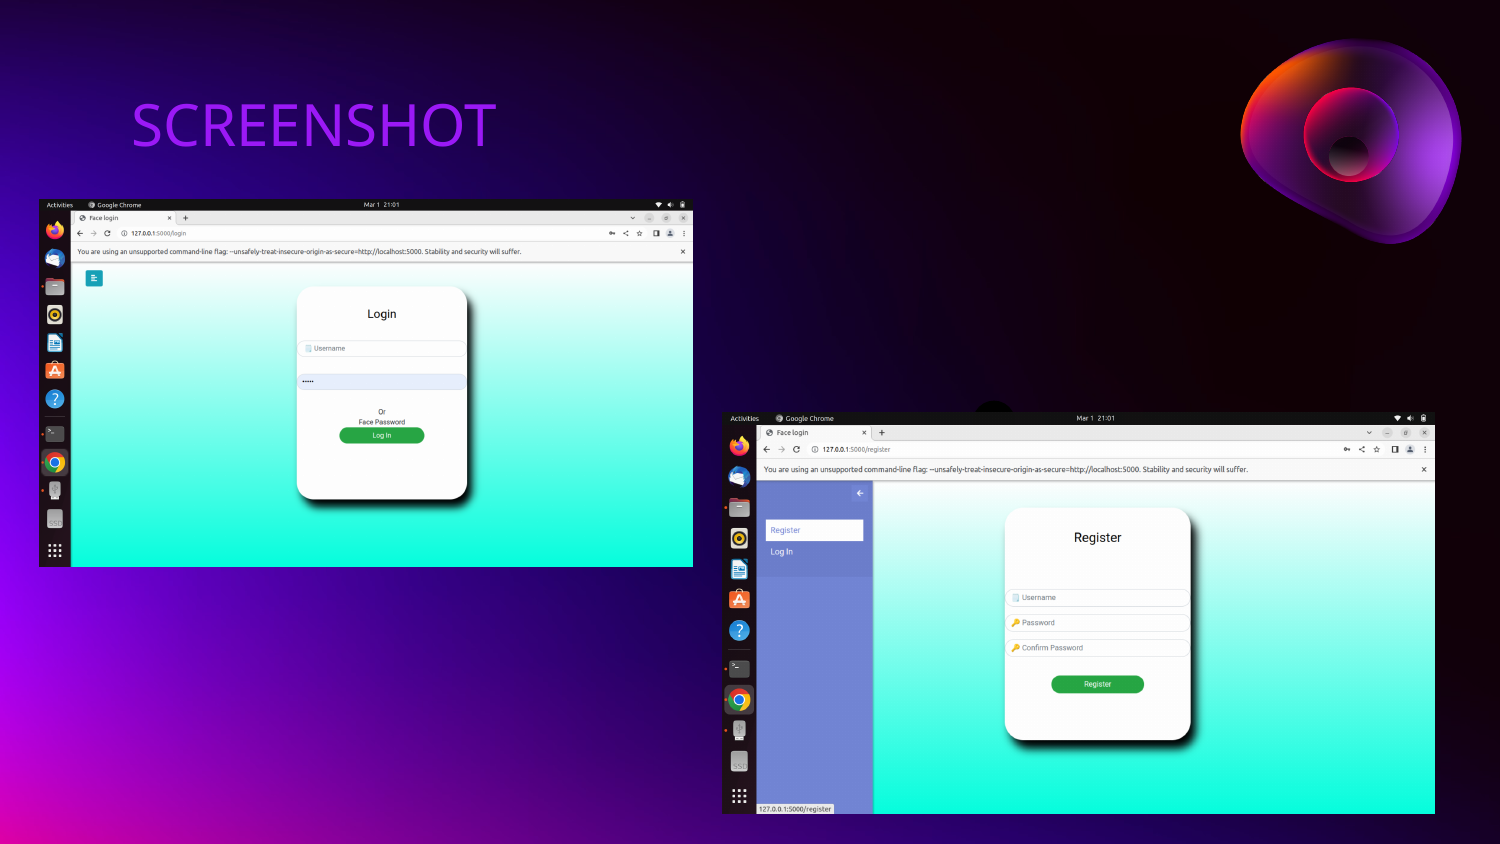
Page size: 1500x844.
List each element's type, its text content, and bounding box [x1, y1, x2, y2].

title SCREENSHOT [116, 72, 1384, 167]
text_box [975, 400, 1013, 411]
picture [0, 0, 1500, 844]
